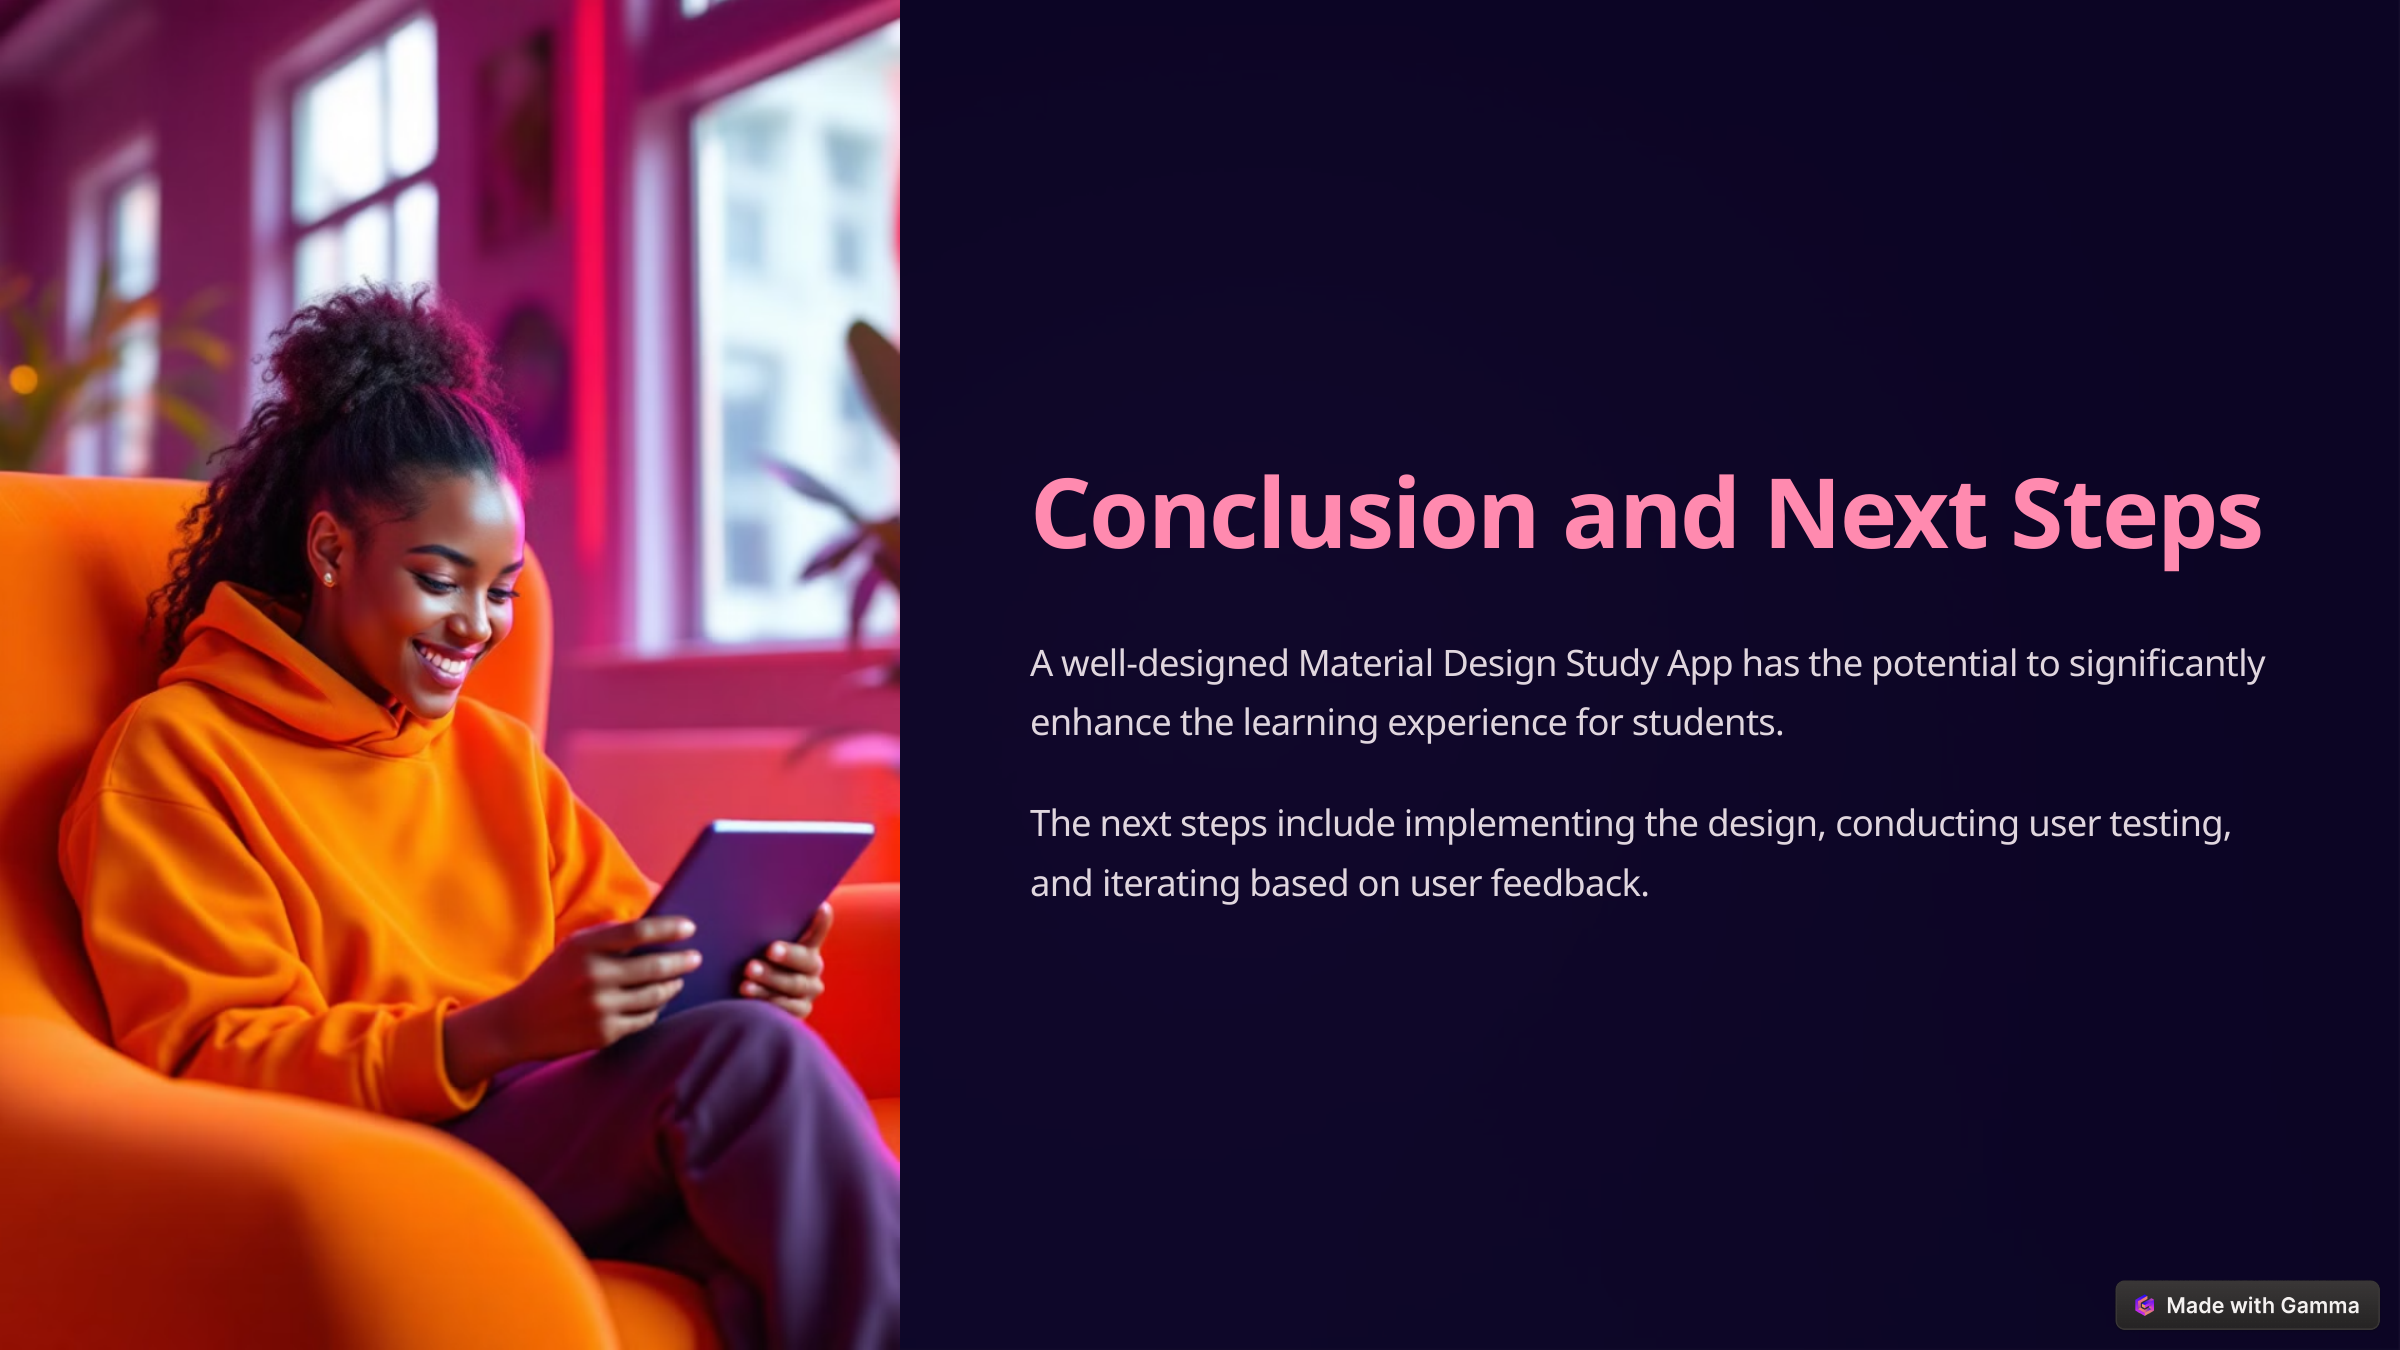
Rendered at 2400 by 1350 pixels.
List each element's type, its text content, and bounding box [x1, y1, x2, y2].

text_box A well-designed Material Design Study App has the potential to significantly enhance the learning experience for students. [1030, 623, 2270, 743]
text_box The next steps include implementing the design, conducting user testing, and iterating based on user feedback. [1030, 784, 2270, 904]
picture [0, 0, 900, 1350]
picture [2106, 1271, 2389, 1339]
text_box Conclusion and Next Steps [1030, 446, 2181, 569]
